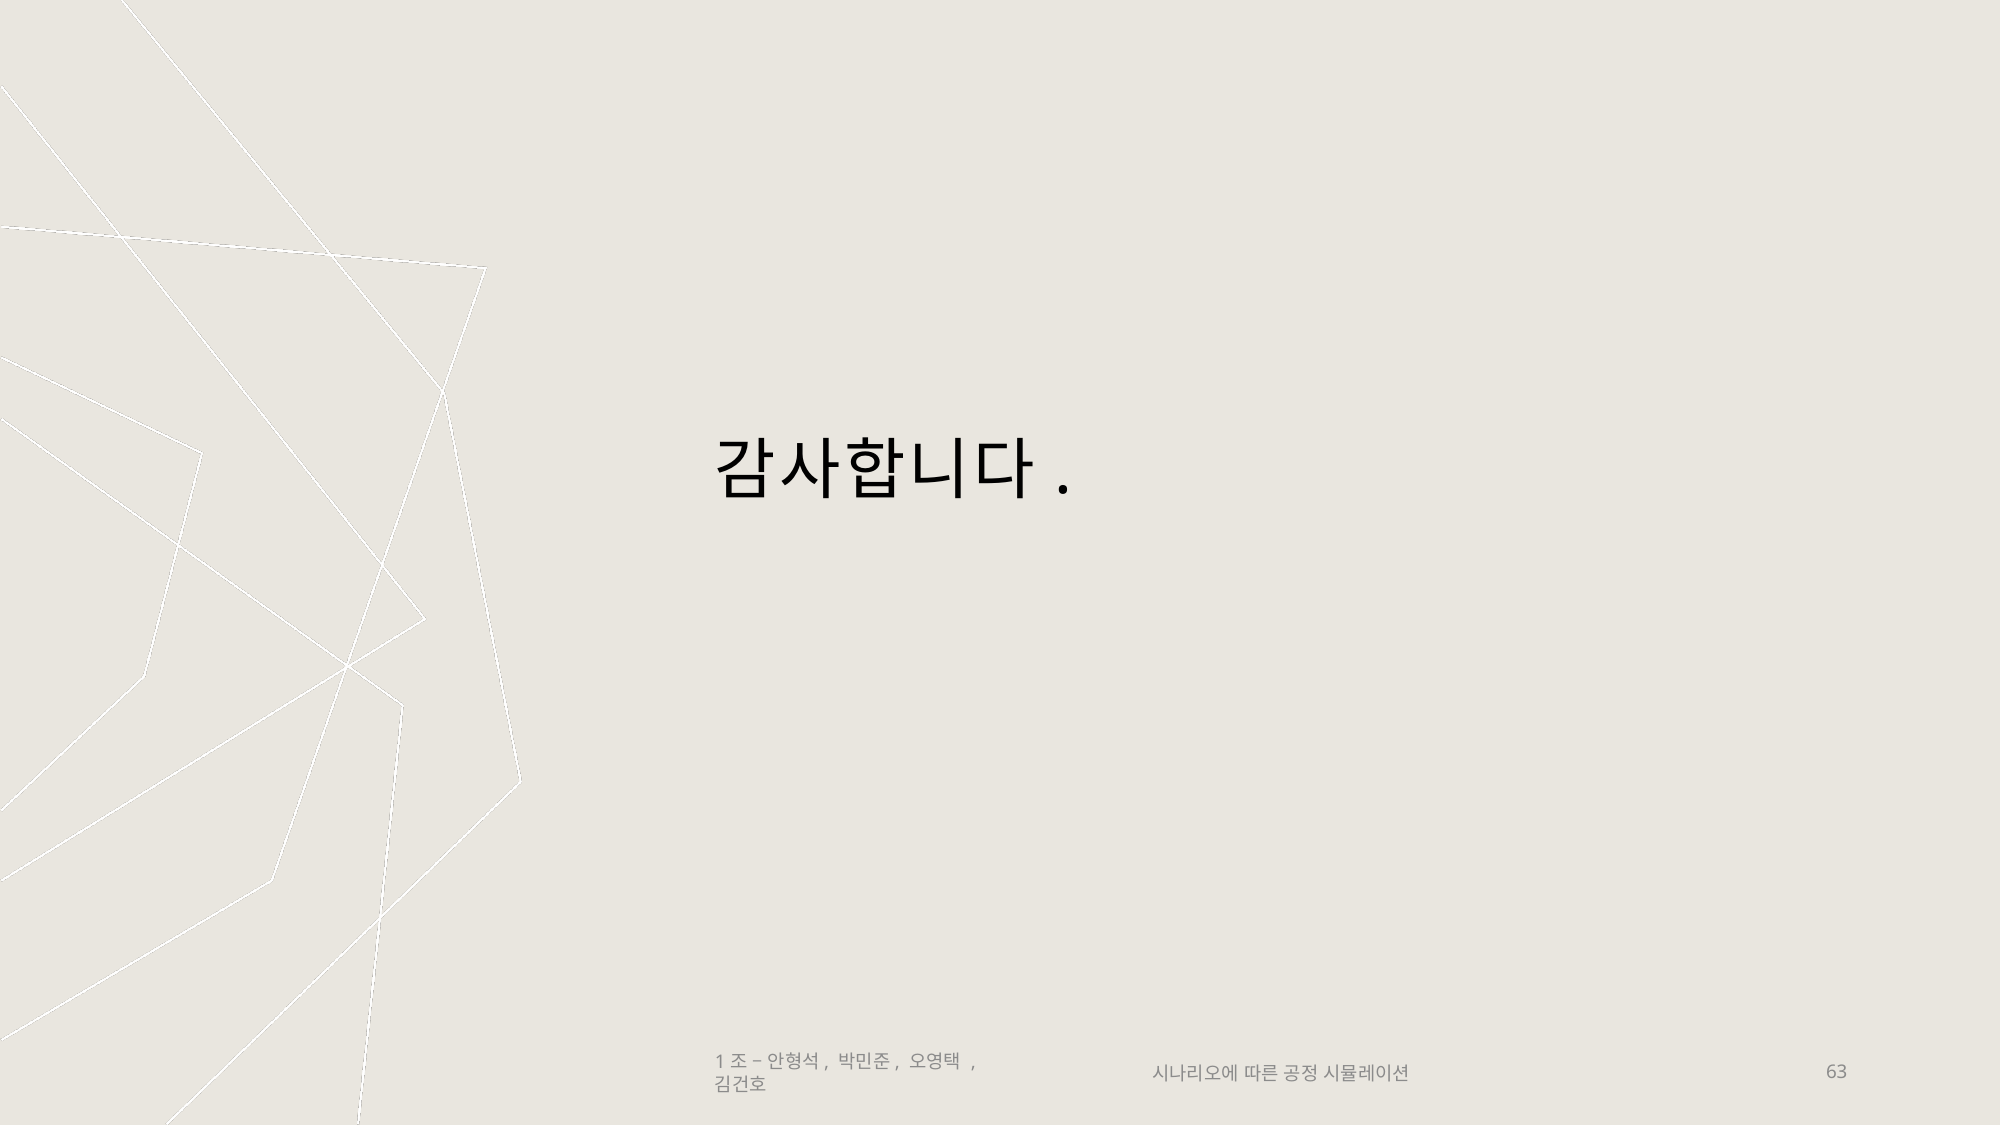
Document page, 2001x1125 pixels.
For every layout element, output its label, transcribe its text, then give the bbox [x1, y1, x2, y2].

slide_number 1조 – 안형석, 박민준, 오영택 , 김건호 [699, 1042, 1048, 1103]
slide_number 63 [1571, 1042, 1863, 1103]
title 감사합니다. [699, 265, 1386, 516]
picture [0, 0, 522, 1125]
footer 시나리오에 따른 공정 시뮬레이션 [1062, 1042, 1500, 1103]
